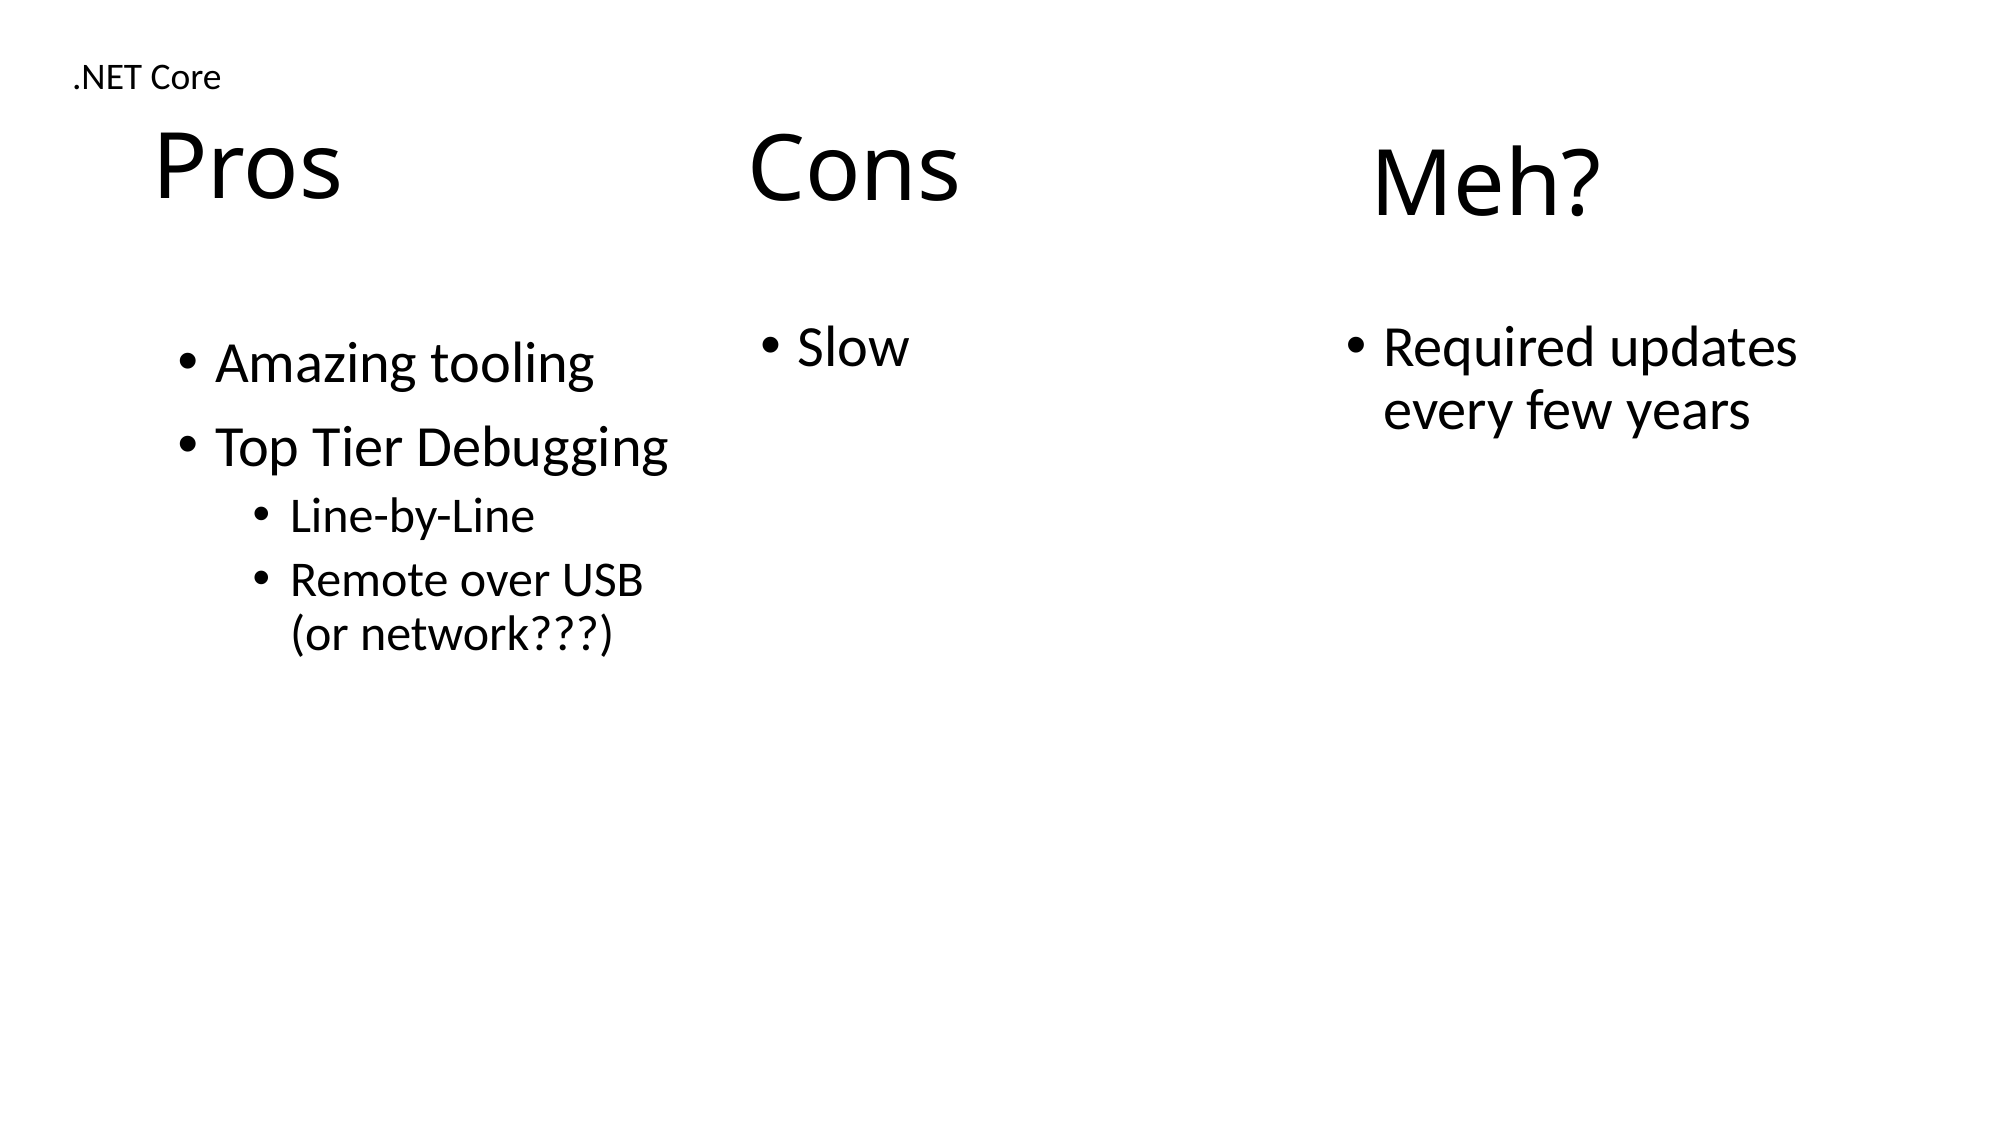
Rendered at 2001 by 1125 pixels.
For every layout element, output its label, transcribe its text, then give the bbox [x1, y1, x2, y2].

text_box Required updates every few years [1330, 309, 1956, 1023]
text_box .NET Core [57, 44, 237, 104]
text_box Meh? [1355, 76, 2000, 295]
text_box Amazing tooling Top Tier Debugging Line-by-Line Remote over USB (or network???) [162, 324, 689, 1039]
text_box Cons [732, 61, 1438, 280]
list Slow [745, 309, 1330, 1023]
title Pros [137, 59, 843, 278]
